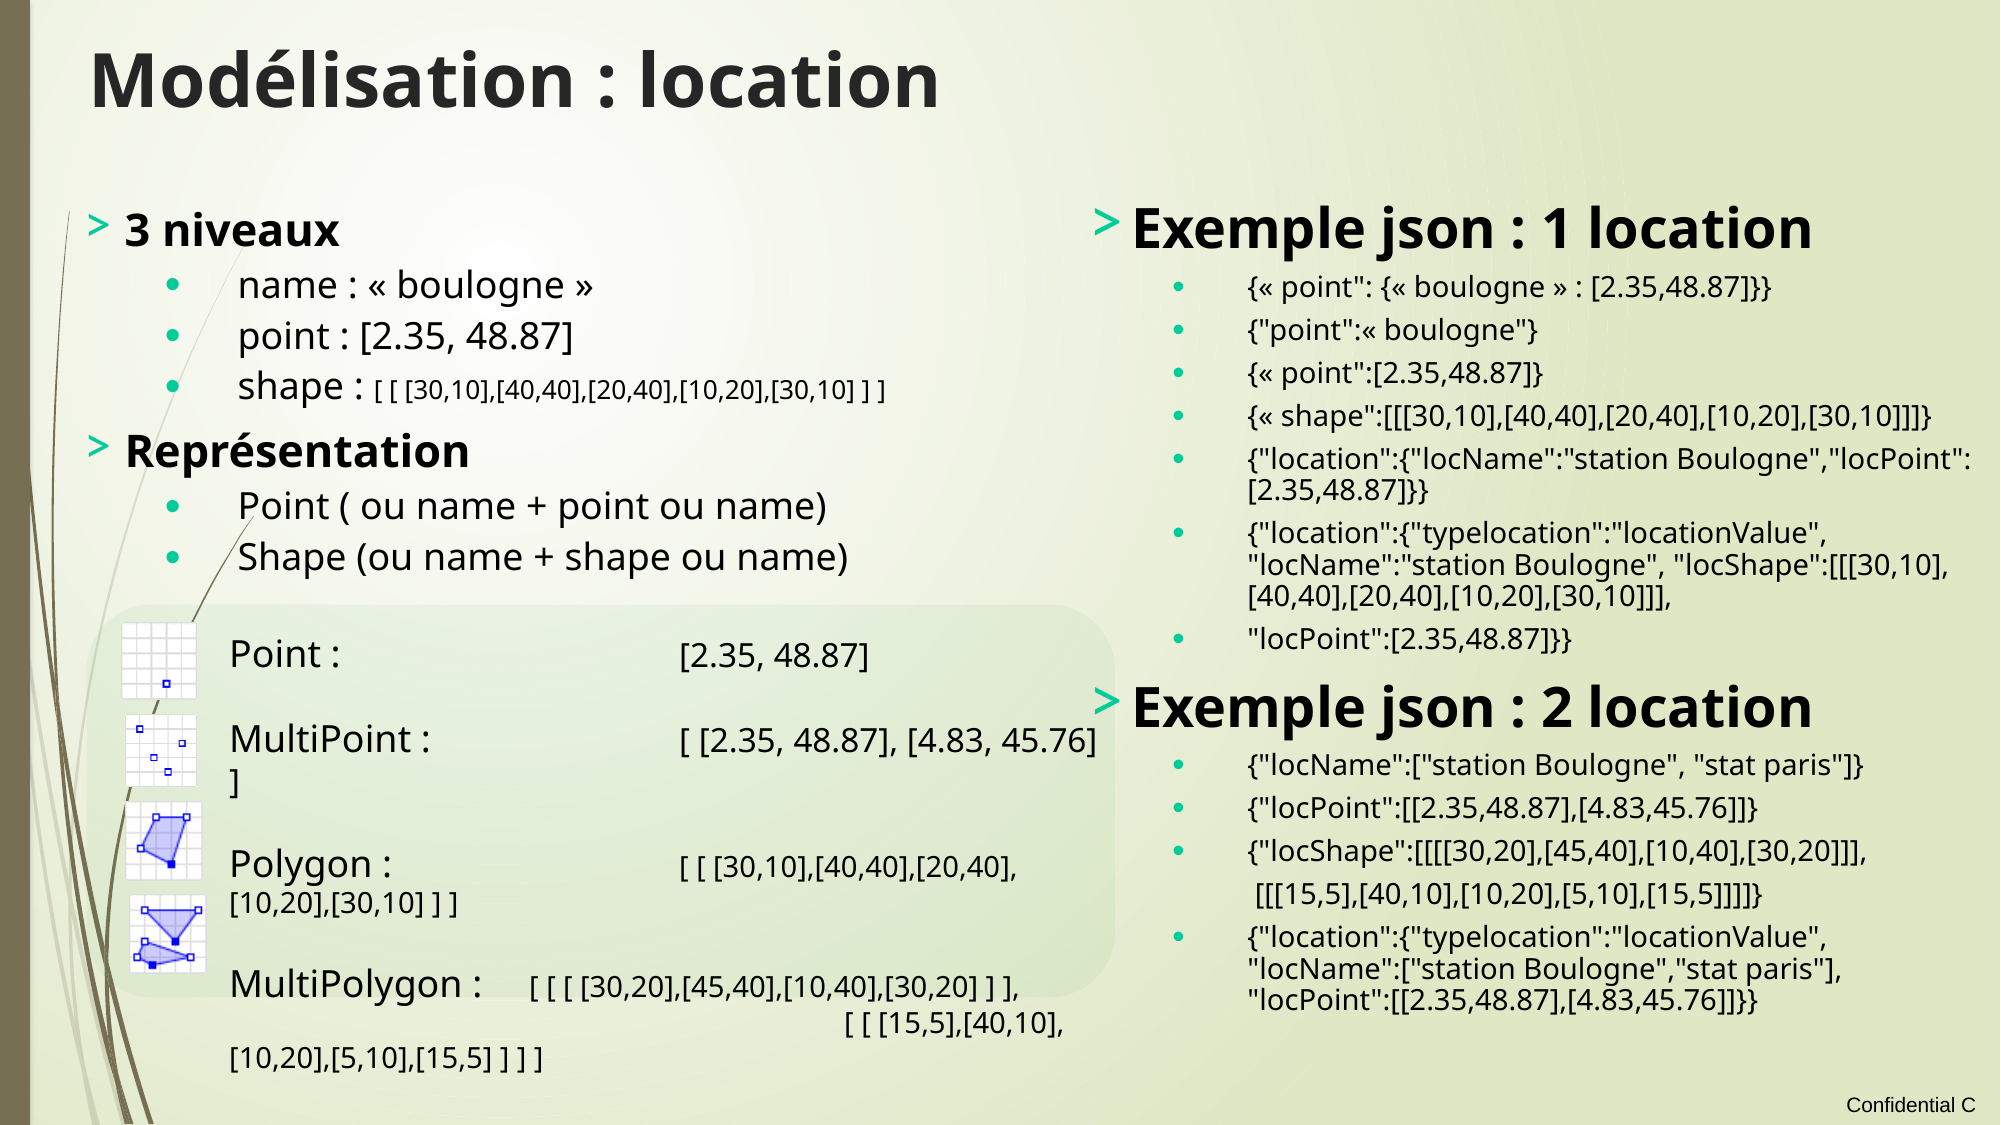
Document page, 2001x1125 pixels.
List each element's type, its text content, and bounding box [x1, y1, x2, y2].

title Modélisation : location [73, 25, 1681, 183]
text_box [121, 622, 1116, 982]
text_box 3 niveaux name : « boulogne » point : [2.35, 48.87] shape : [ [ [30,10],[40,40],[20,40],[10,20],[30,10] ] ] Représentation Point ( ou name + point ou name) Shape (ou name + shape ou name) [67, 198, 1072, 589]
text_box [85, 603, 1072, 999]
text_box Exemple json : 1 location {« point": {« boulogne » : [2.35,48.87]}} {"point":« boulogne"} {« point":[2.35,48.87]} {« shape":[[[30,10],[40,40],[20,40],[10,20],[30,10]]]} {"location":{"locName":"station Boulogne","locPoint":[2.35,48.87]}} {"location":{"typelocation":"locationValue", "locName":"station Boulogne", "locShape":[[[30,10],[40,40],[20,40],[10,20],[30,10]]], "locPoint":[2.35,48.87]}} Exemple json : 2 location {"locName":["station Boulogne", "stat paris"]} {"locPoint":[[2.35,48.87],[4.83,45.76]]} {"locShape":[[[[30,20],[45,40],[10,40],[30,20]]], [[[15,5],[40,10],[10,20],[5,10],[15,5]]]]} {"location":{"typelocation":"locationValue", "locName":["station Boulogne","stat paris"], "locPoint":[[2.35,48.87],[4.83,45.76]]}} [1072, 191, 2000, 1100]
